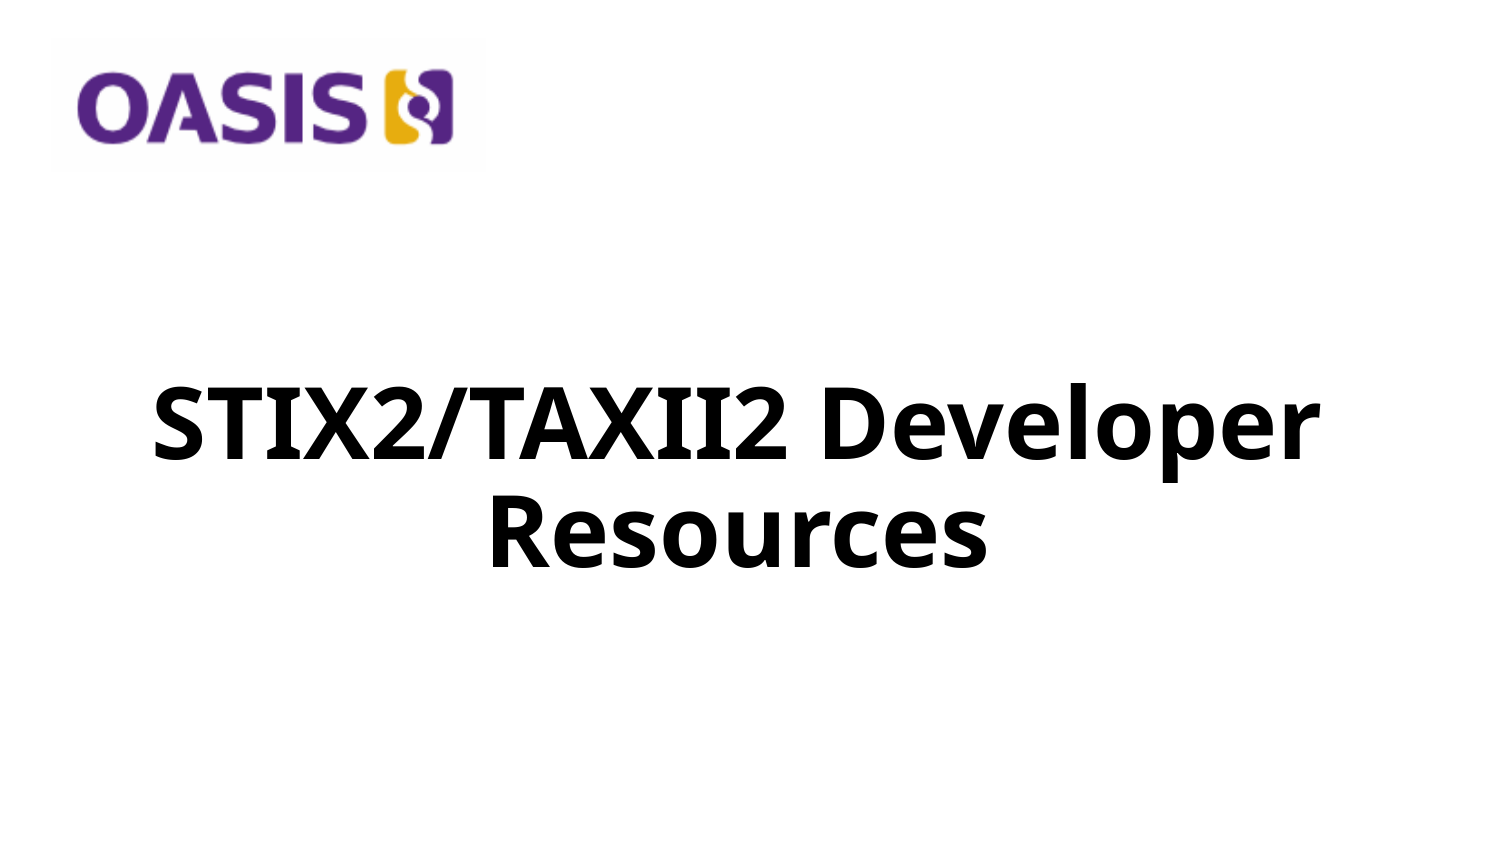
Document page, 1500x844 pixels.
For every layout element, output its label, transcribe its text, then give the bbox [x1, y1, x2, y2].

picture [21, 38, 486, 183]
title STIX2/TAXII2 Developer Resources [51, 365, 1425, 482]
